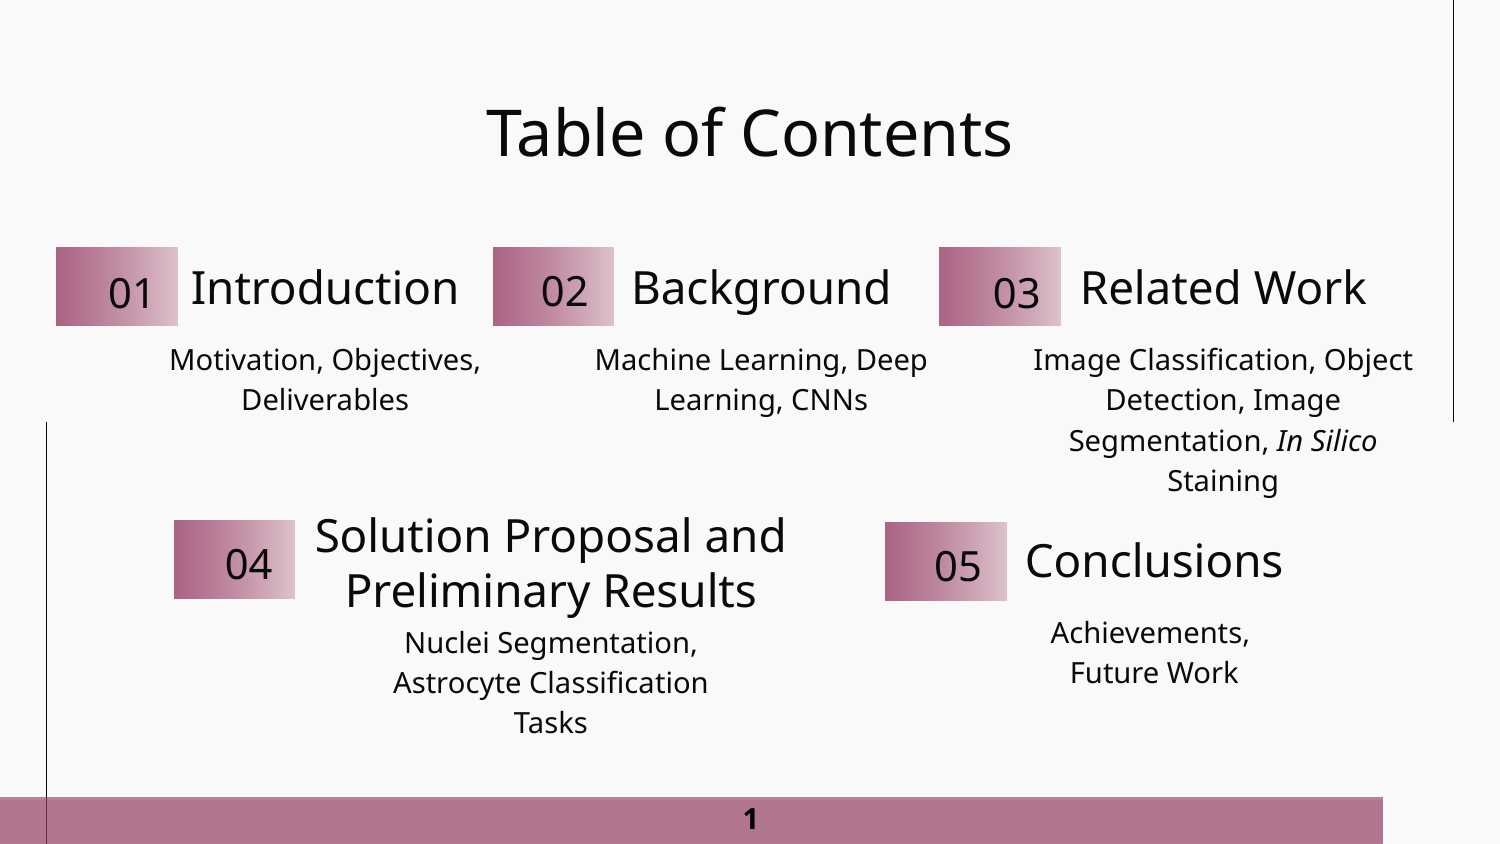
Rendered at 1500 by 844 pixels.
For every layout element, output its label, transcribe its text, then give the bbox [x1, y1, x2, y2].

text_box 02 [492, 191, 637, 381]
subtitle Achievements, Future Work [945, 603, 1340, 742]
subtitle Background [637, 243, 945, 329]
text_box 1 [0, 793, 1500, 843]
subtitle Nuclei Segmentation, Astrocyte Classification Tasks [322, 605, 758, 752]
text_box 05 [886, 466, 1030, 656]
subtitle Machine Learning, Deep Learning, CNNs [553, 329, 947, 469]
title Table of Contents [116, 77, 1383, 168]
text_box [939, 247, 945, 326]
text_box 04 [176, 465, 321, 655]
subtitle Introduction [204, 243, 492, 329]
text_box 03 [945, 193, 1089, 383]
text_box 01 [60, 193, 204, 383]
subtitle Motivation, Objectives, Deliverables [116, 329, 511, 469]
subtitle Related Work [1089, 243, 1409, 329]
subtitle Image Classification, Object Detection, Image Segmentation, In Silico Staining [983, 321, 1441, 469]
subtitle Solution Proposal and Preliminary Results [321, 518, 841, 605]
subtitle Conclusions [1030, 516, 1340, 603]
text_box [56, 247, 60, 326]
